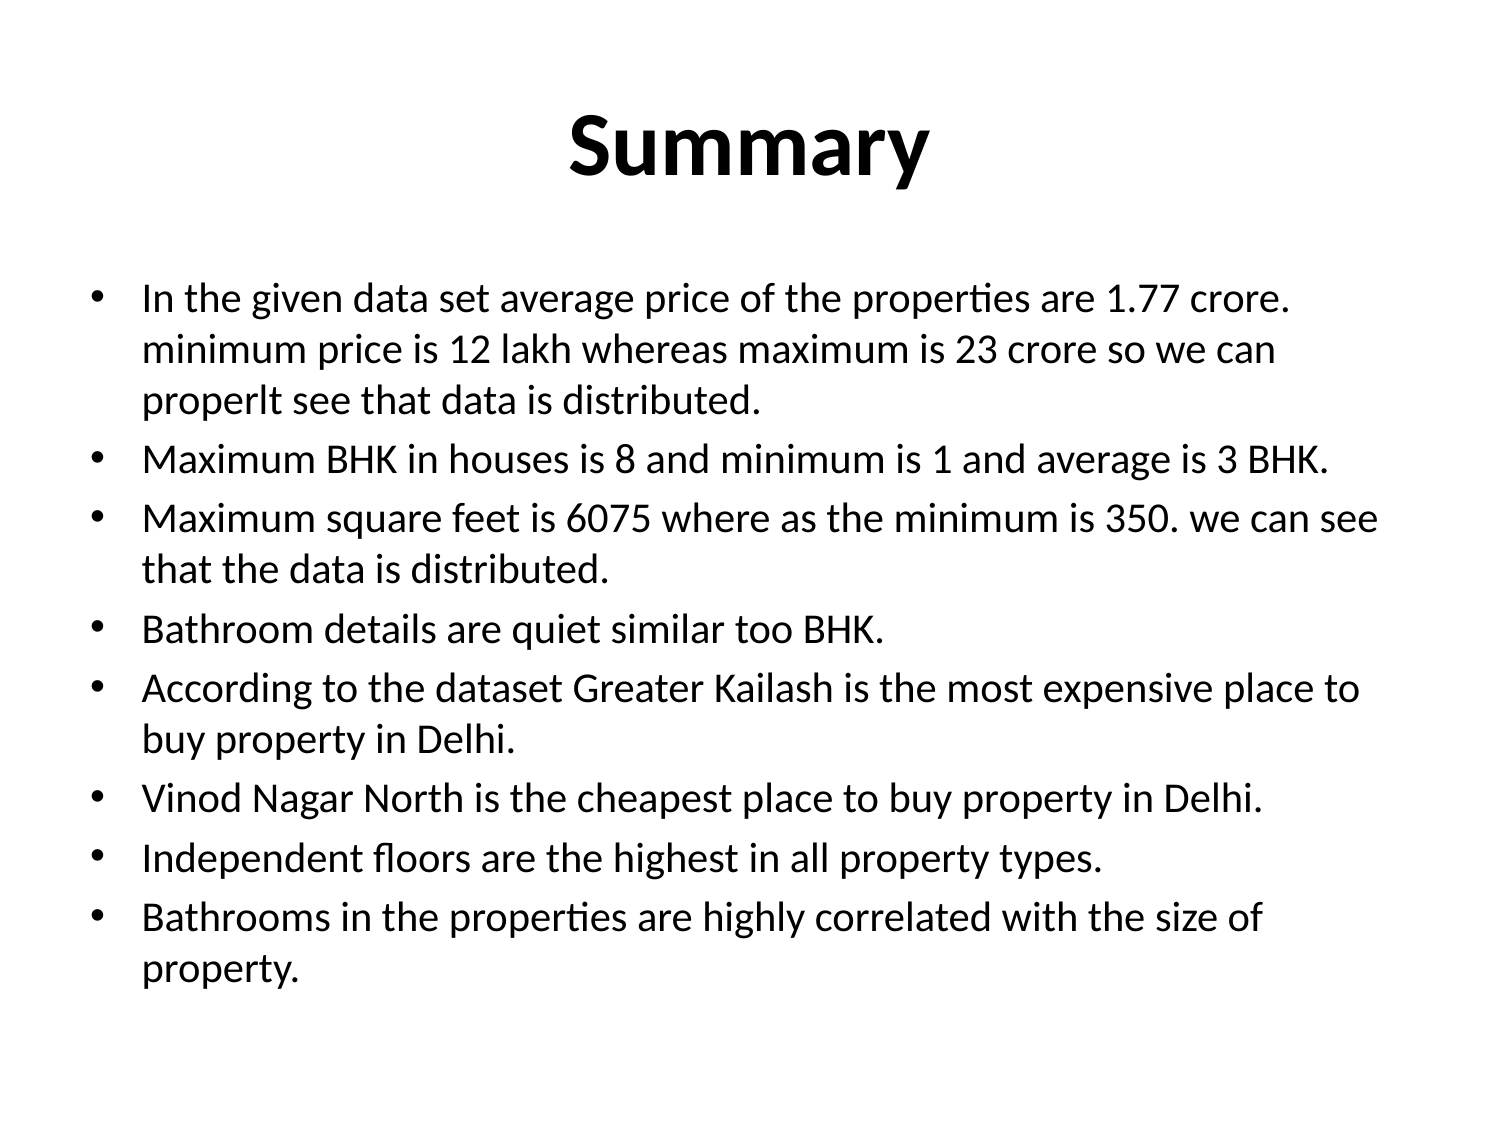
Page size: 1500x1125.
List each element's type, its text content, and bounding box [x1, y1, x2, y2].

title Summary [75, 45, 1425, 233]
list In the given data set average price of the properties are 1.77 crore. minimum price is 12 lakh whereas maximum is 23 crore so we can properlt see that data is distributed. Maximum BHK in houses is 8 and minimum is 1 and average is 3 BHK. Maximum square feet is 6075 where as the minimum is 350. we can see that the data is distributed. Bathroom details are quiet similar too BHK. According to the dataset Greater Kailash is the most expensive place to buy property in Delhi. Vinod Nagar North is the cheapest place to buy property in Delhi. Independent floors are the highest in all property types. Bathrooms in the properties are highly correlated with the size of property. [75, 262, 1425, 1005]
